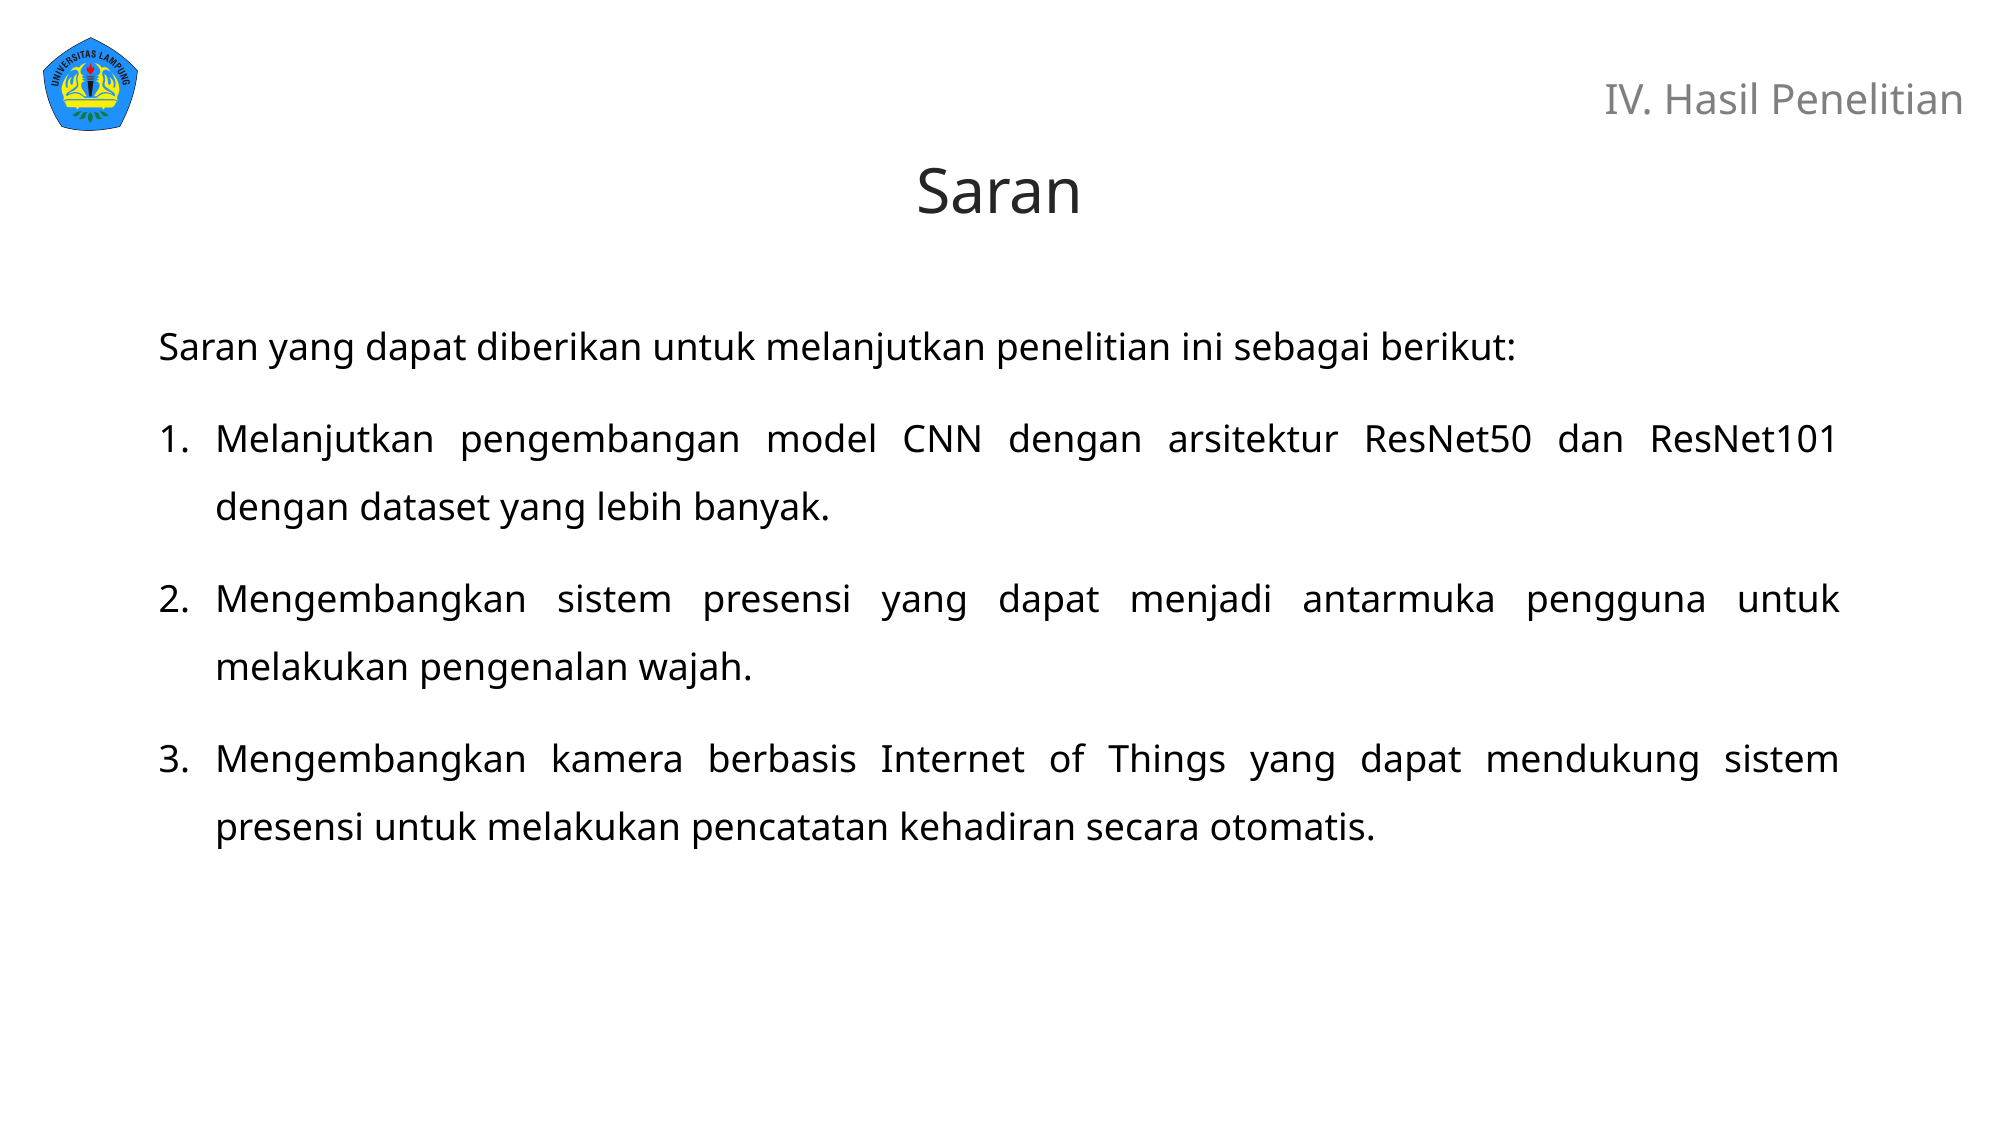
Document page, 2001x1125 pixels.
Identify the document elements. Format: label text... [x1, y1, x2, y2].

text_box Saran [518, 136, 1482, 250]
text_box Saran yang dapat diberikan untuk melanjutkan penelitian ini sebagai berikut: Melanjutkan pengembangan model CNN dengan arsitektur ResNet50 dan ResNet101 dengan dataset yang lebih banyak. Mengembangkan sistem presensi yang dapat menjadi antarmuka pengguna untuk melakukan pengenalan wajah. Mengembangkan kamera berbasis Internet of Things yang dapat mendukung sistem presensi untuk melakukan pencatatan kehadiran secara otomatis. [144, 292, 1856, 856]
text_box IV. Hasil Penelitian [1438, 64, 1981, 137]
picture [43, 37, 138, 131]
